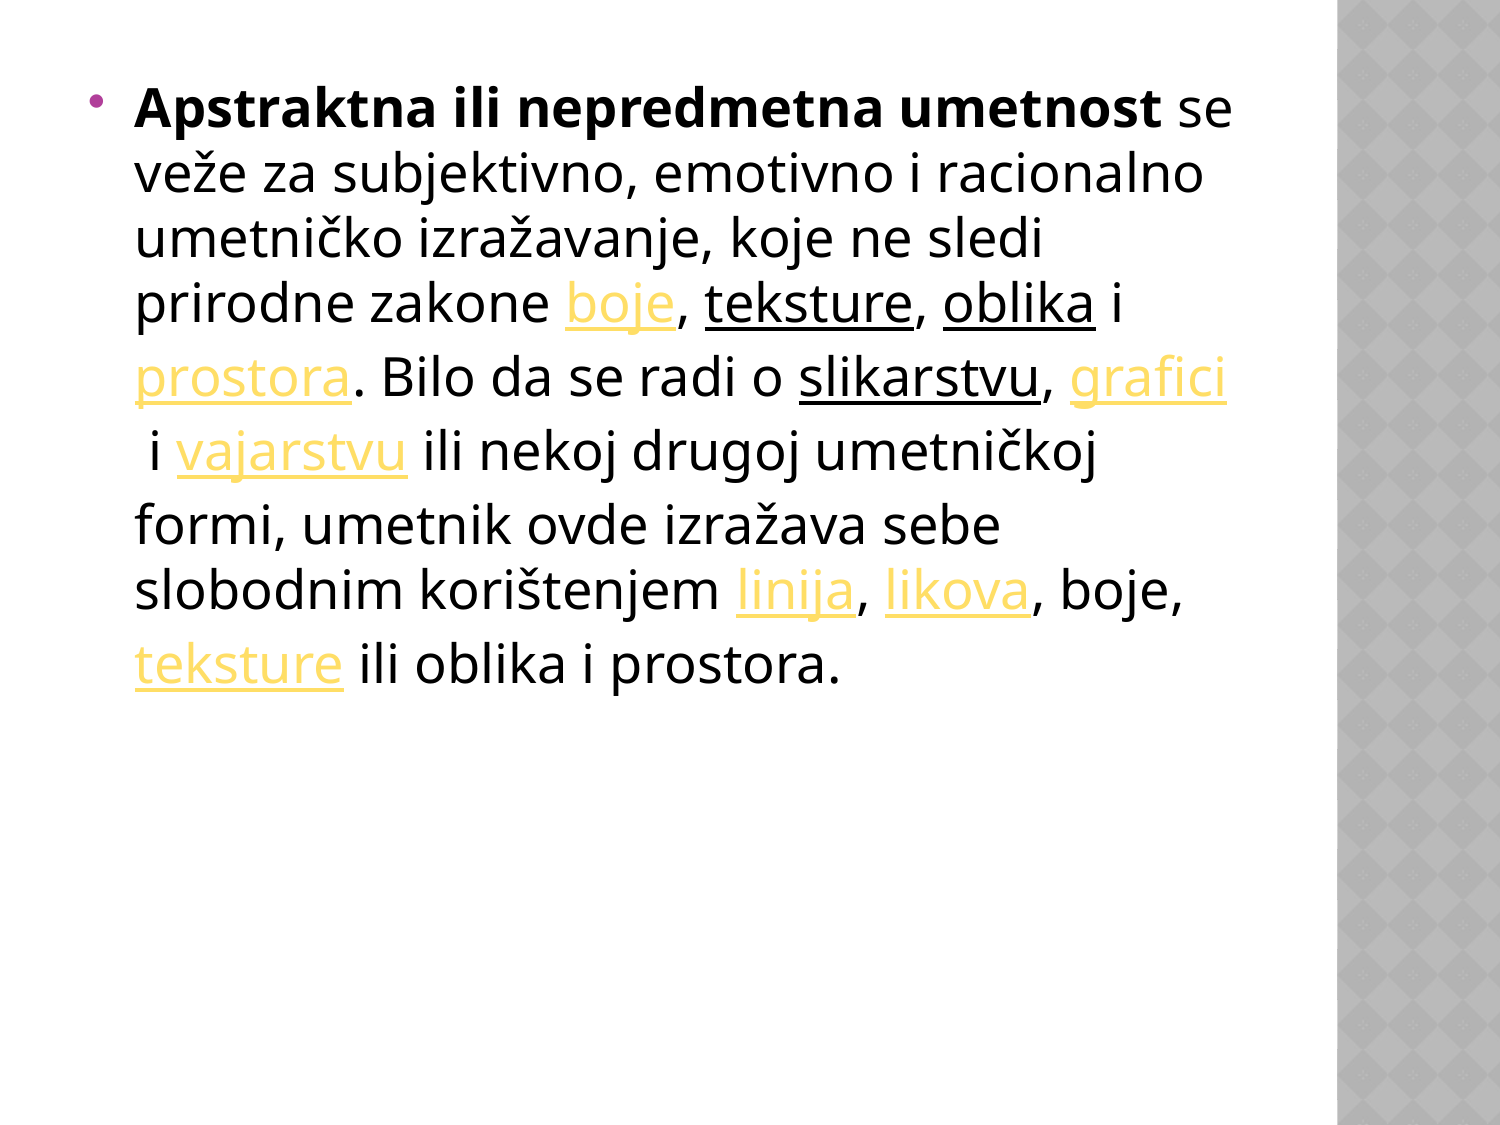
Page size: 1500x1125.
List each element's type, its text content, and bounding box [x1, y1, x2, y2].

list Apstraktna ili nepredmetna umetnost se veže za subjektivno, emotivno i racionalno umetničko izražavanje, koje ne sledi prirodne zakone boje, teksture, oblika i prostora. Bilo da se radi o slikarstvu, grafici i vajarstvu ili nekoj drugoj umetničkoj formi, umetnik ovde izražava sebe slobodnim korištenjem linija, likova, boje, teksture ili oblika i prostora. [75, 66, 1263, 1059]
